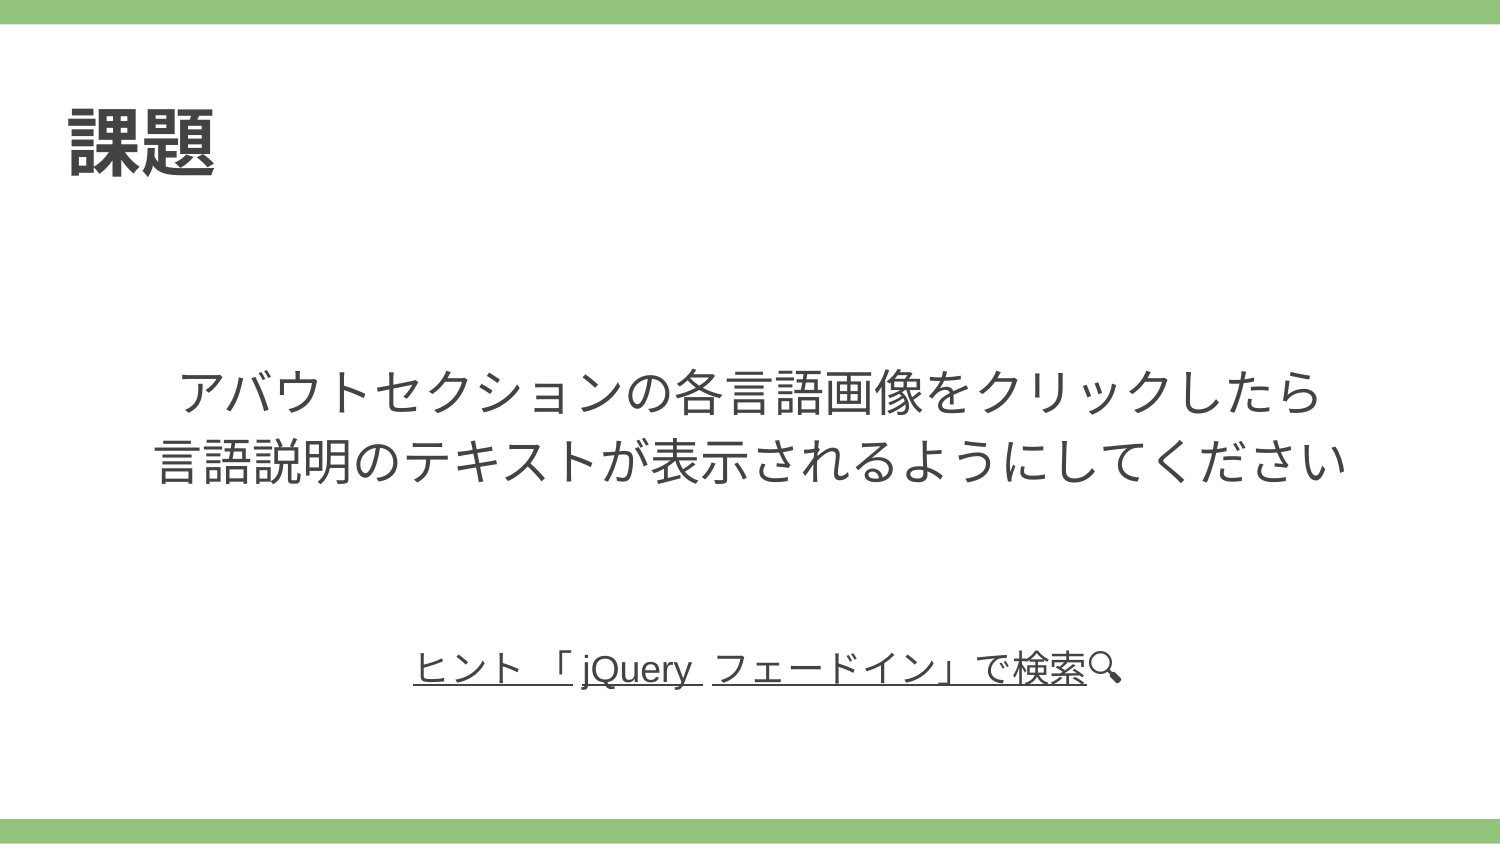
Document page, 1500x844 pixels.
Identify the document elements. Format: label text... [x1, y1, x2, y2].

text_box [0, 819, 1500, 844]
title ヒント 「jQuery フェードイン」で検索🔍 [51, 578, 1449, 749]
title アバウトセクションの各言語画像をクリックしたら 言語説明のテキストが表示されるようにしてください [51, 142, 1449, 578]
text_box [0, 0, 1500, 25]
text_box 課題 [51, 80, 625, 201]
